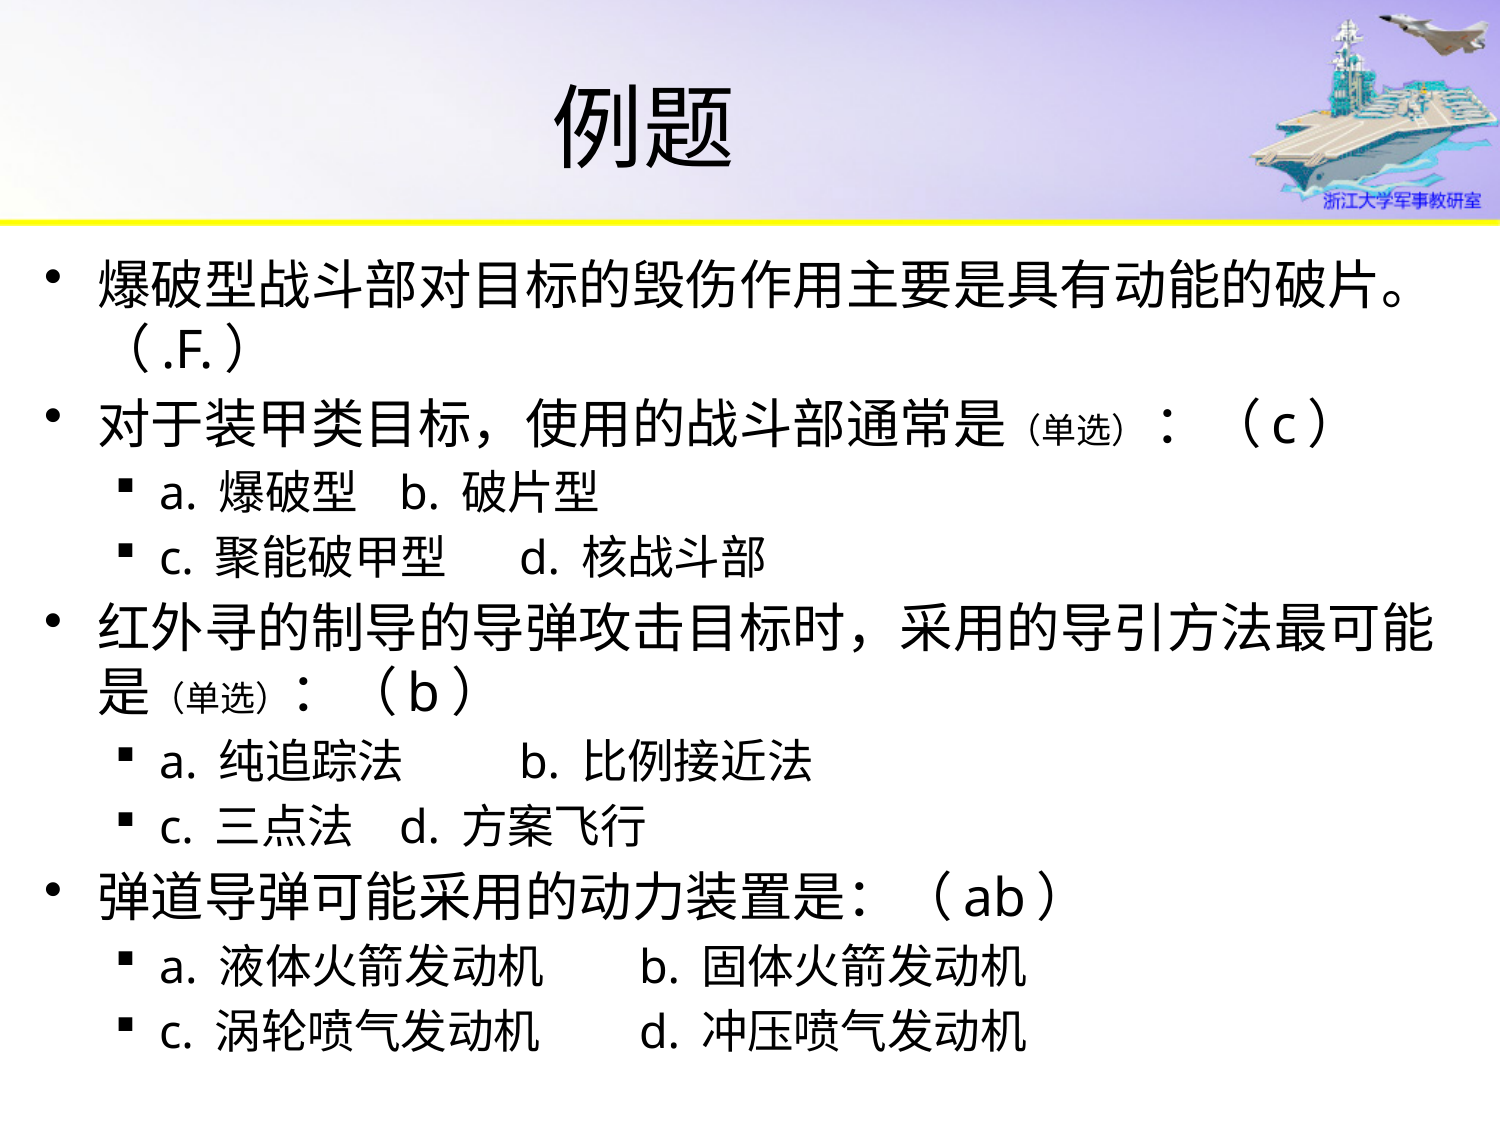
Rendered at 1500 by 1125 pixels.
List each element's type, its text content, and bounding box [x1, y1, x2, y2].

picture [0, 0, 1500, 226]
title 例题 [29, 30, 1259, 219]
list 爆破型战斗部对目标的毁伤作用主要是具有动能的破片。（.F.） 对于装甲类目标，使用的战斗部通常是（单选） ：（c） a. 爆破型 b. 破片型 c. 聚能破甲型 d. 核战斗部 红外寻的制导的导弹攻击目标时，采用的导引方法最可能是（单选）：（b） a. 纯追踪法 b. 比例接近法 c. 三点法 d. 方案飞行 弹道导弹可能采用的动力装置是：（ab） a. 液体火箭发动机 b. 固体火箭发动机 c. 涡轮喷气发动机 d. 冲压喷气发动机 [29, 243, 1460, 1080]
